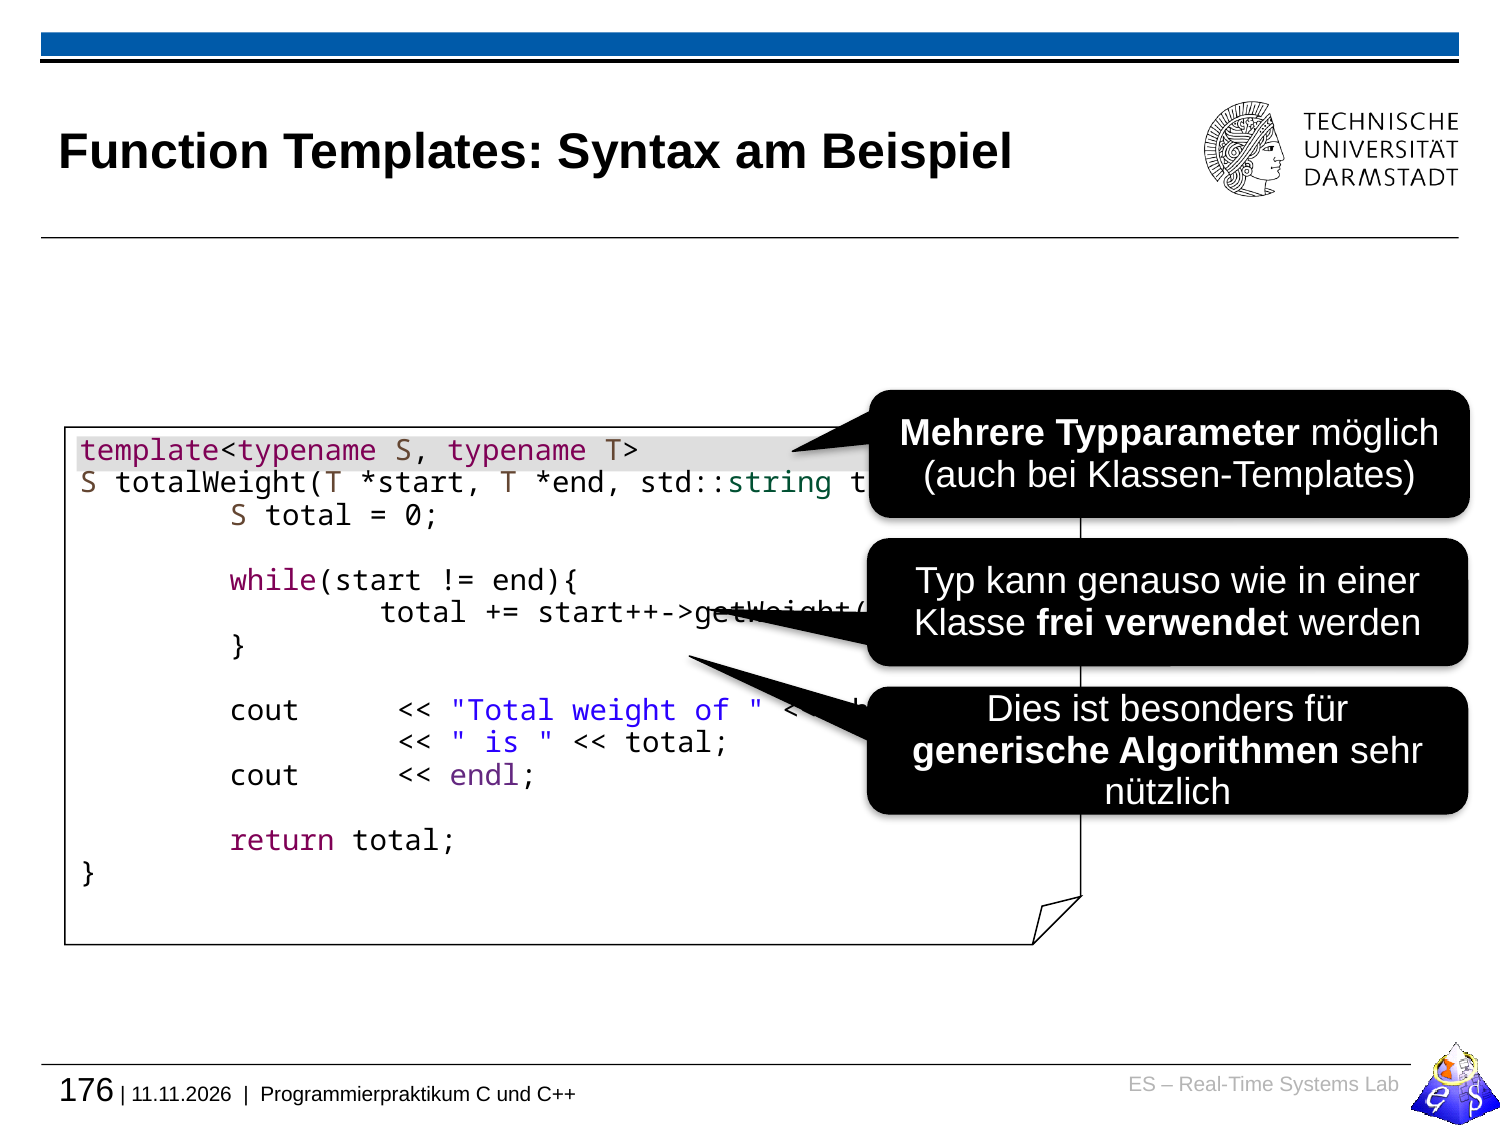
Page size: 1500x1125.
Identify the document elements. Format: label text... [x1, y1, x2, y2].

picture [1187, 84, 1483, 214]
picture [1411, 1041, 1500, 1125]
title Function Templates: Syntax am Beispiel [58, 80, 1187, 218]
text_box Dies ist besonders für generische Algorithmen sehr nützlich [688, 655, 1469, 815]
text_box Typ kann genauso wie in einer Klasse frei verwendet werden [708, 538, 1469, 667]
text_box Mehrere Typparameter möglich (auch bei Klassen-Templates) [791, 389, 1470, 518]
text_box template<typename S, typename T> S totalWeight(T *start, T *end, std::string things){ S total = 0; while(start != end){ total += start++->getWeight(); } cout << "Total weight of " << things << " is " << total; cout << endl; return total; } [64, 427, 1081, 945]
